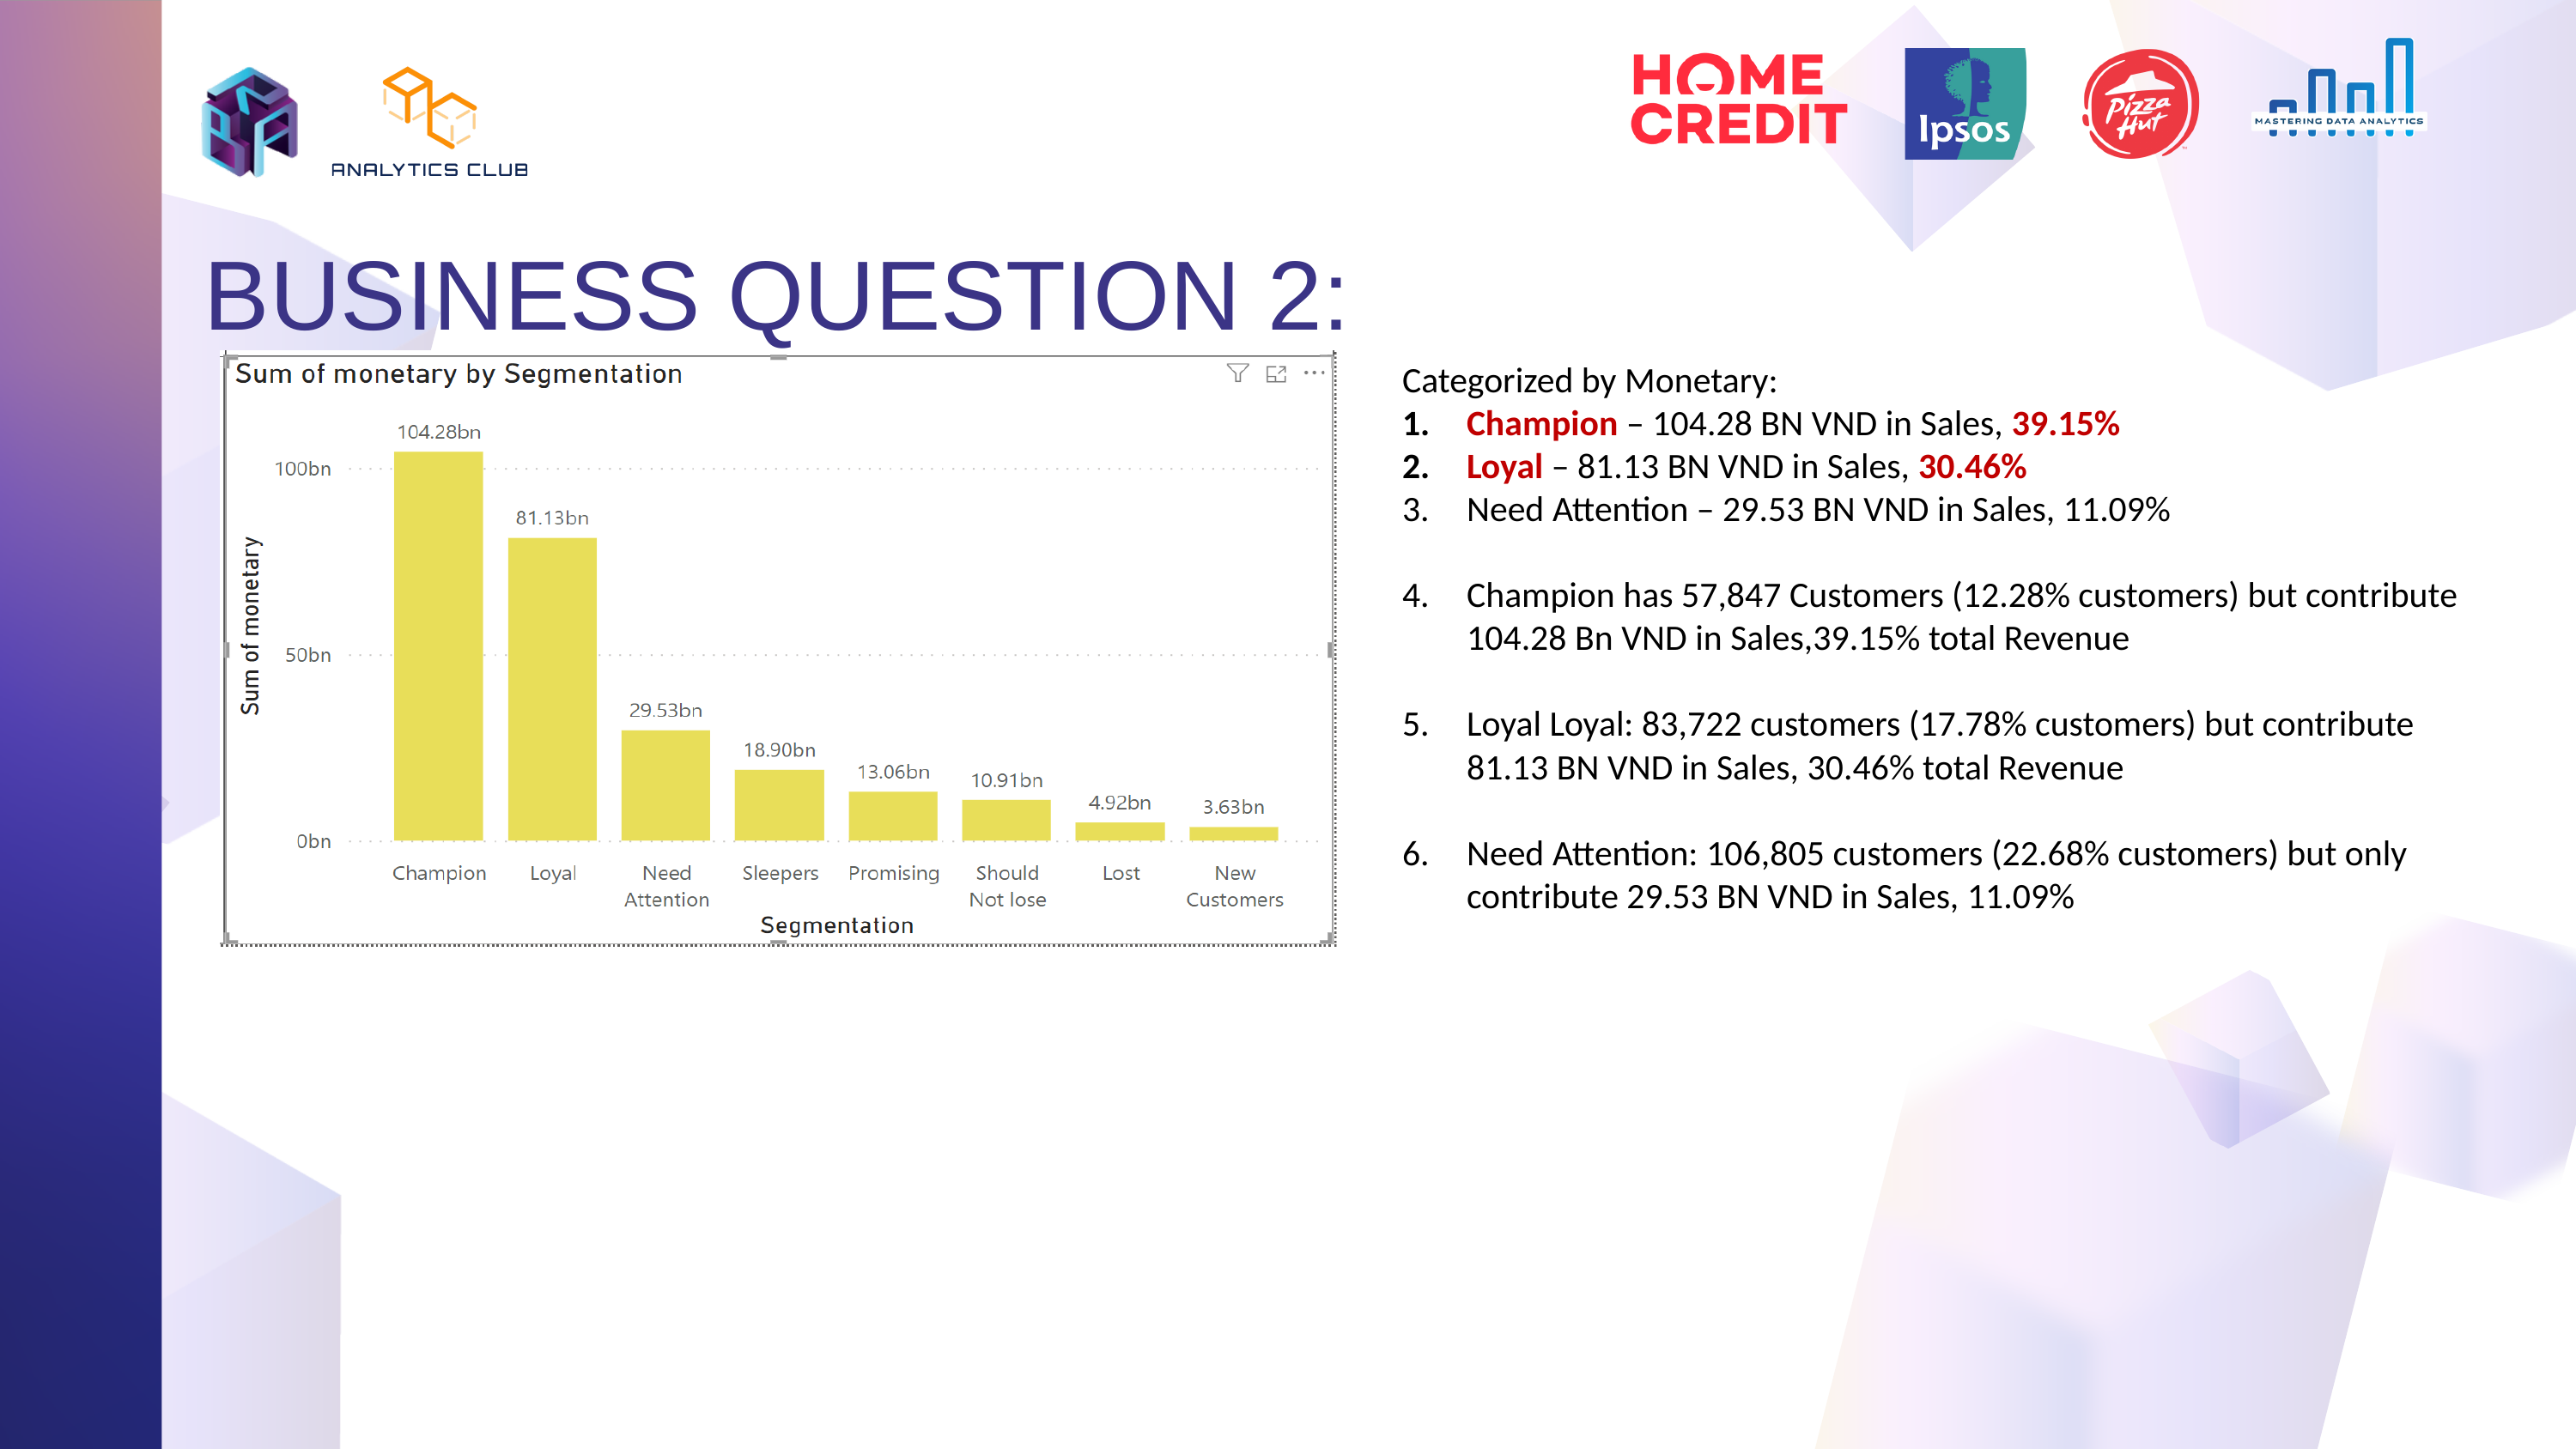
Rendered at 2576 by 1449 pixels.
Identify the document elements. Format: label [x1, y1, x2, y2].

text_box [0, 0, 2576, 1449]
picture [219, 350, 1338, 949]
